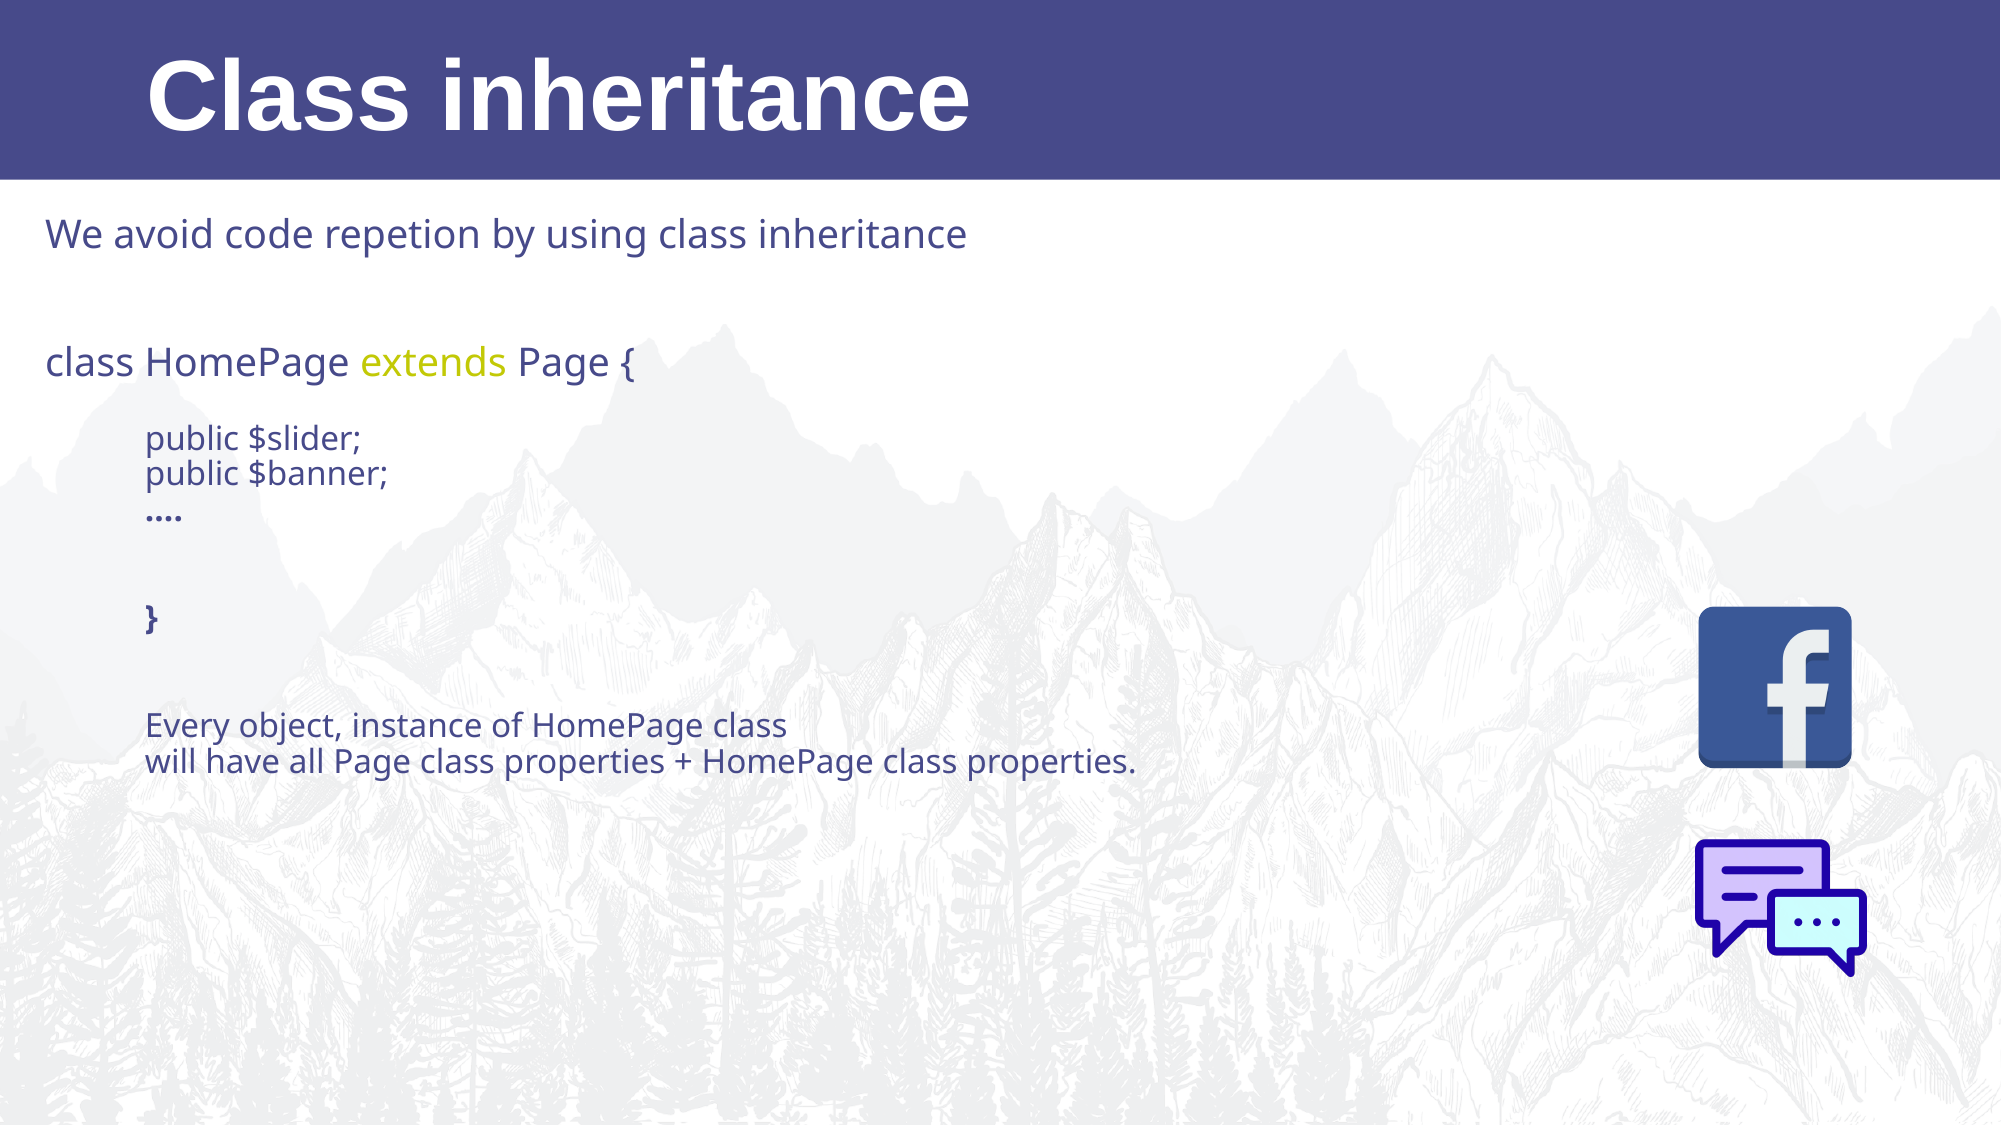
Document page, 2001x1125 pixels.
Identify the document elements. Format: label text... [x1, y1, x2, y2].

picture [1695, 822, 1867, 994]
picture [1683, 591, 1867, 776]
list We avoid code repetion by using class inheritance class HomePage extends Page { public $slider; public $banner; …. } Every object, instance of HomePage class will have all Page class properties + HomePage class properties. [24, 194, 1584, 1097]
title Class inheritance [28, 17, 1588, 163]
